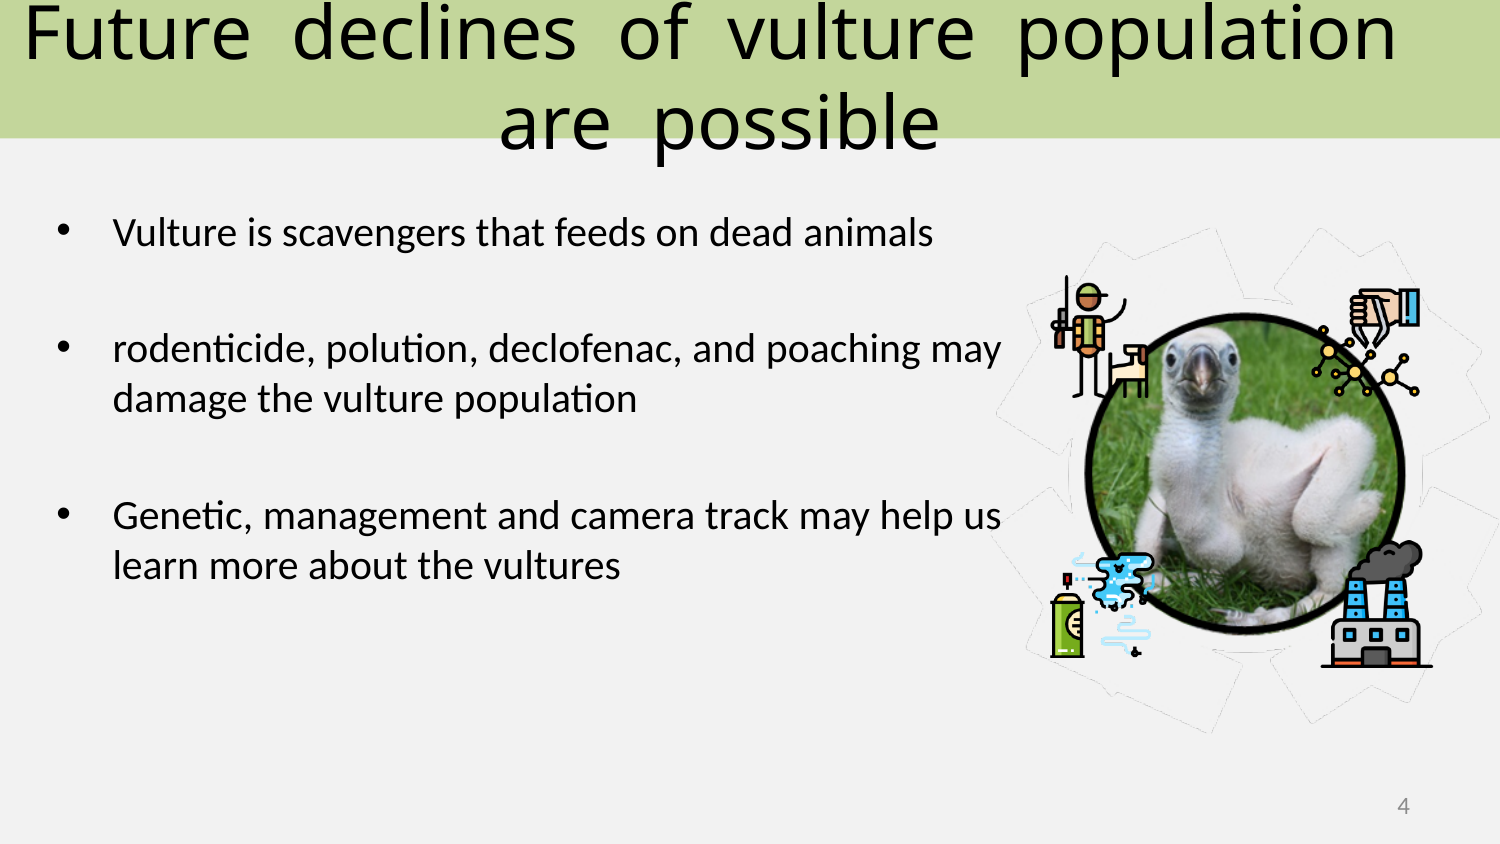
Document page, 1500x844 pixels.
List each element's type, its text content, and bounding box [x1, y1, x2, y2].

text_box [990, 227, 1500, 734]
text_box Vulture is scavengers that feeds on dead animals rodenticide, polution, declofenac, and poaching may damage the vulture population Genetic, management and camera track may help us learn more about the vultures [41, 196, 1022, 788]
title Future declines of vulture population are possible [0, 33, 1442, 115]
slide_number 4 [1074, 782, 1425, 827]
